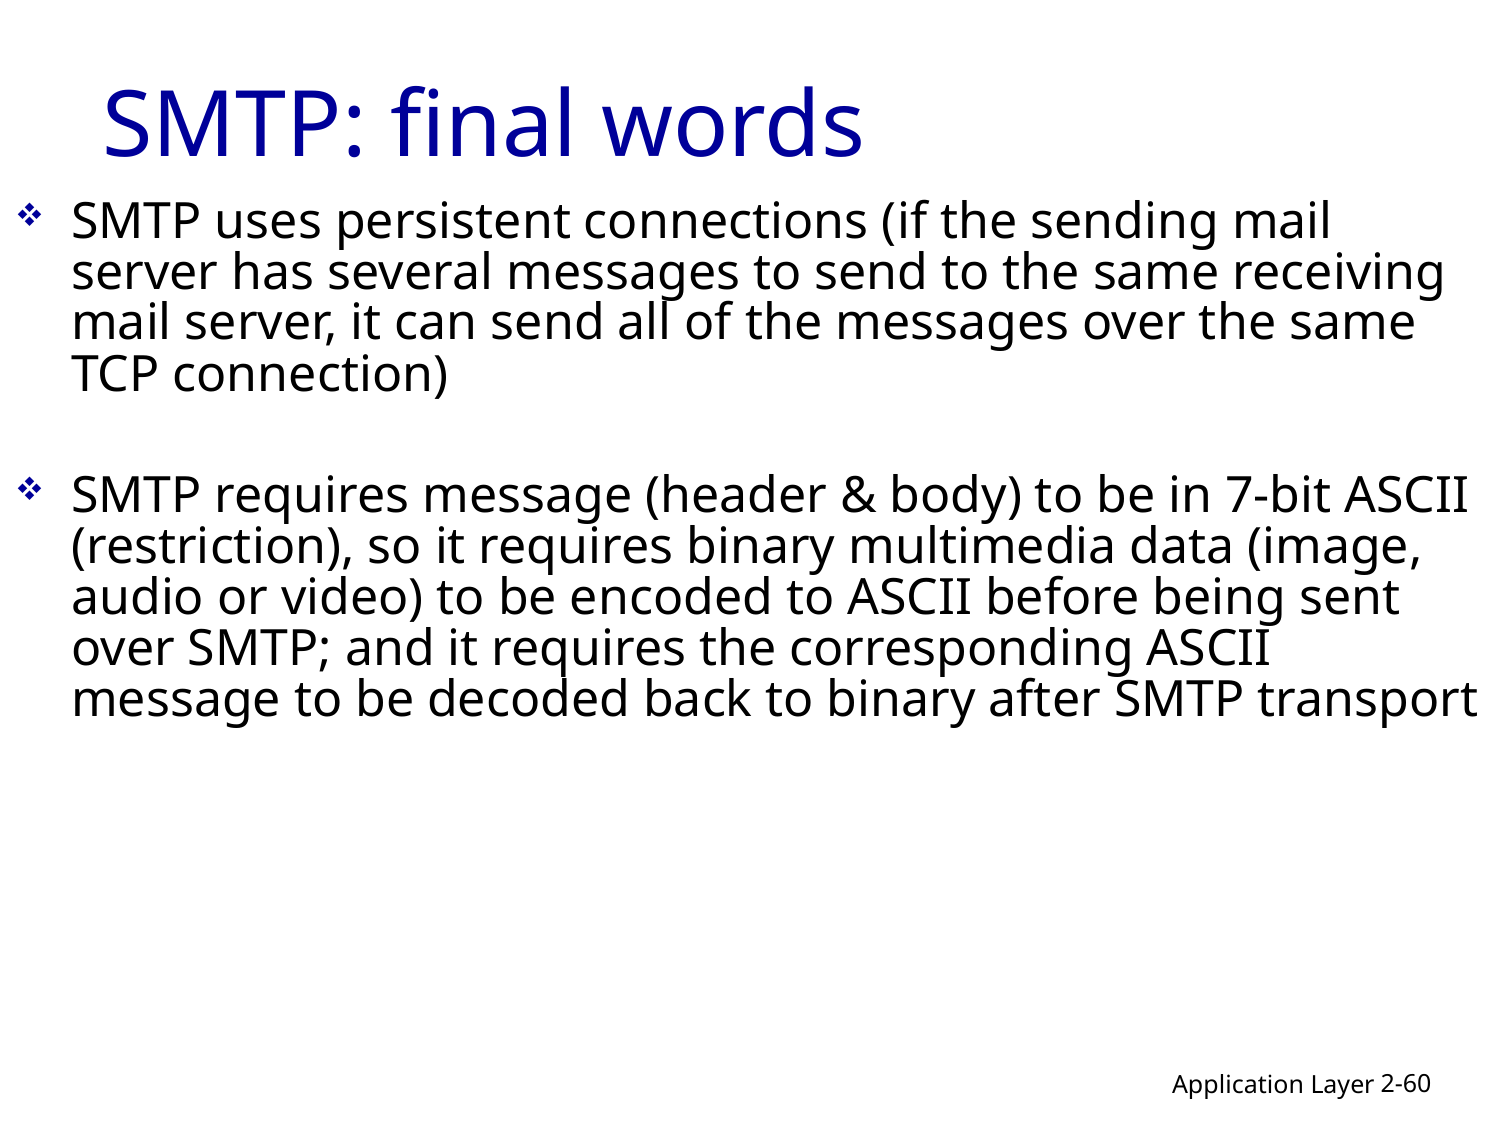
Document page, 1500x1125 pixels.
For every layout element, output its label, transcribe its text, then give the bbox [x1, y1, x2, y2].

slide_number 2-60 [1365, 1059, 1477, 1106]
list SMTP uses persistent connections (if the sending mail server has several messages to send to the same receiving mail server, it can send all of the messages over the same TCP connection) SMTP requires message (header & body) to be in 7-bit ASCII (restriction), so it requires binary multimedia data (image, audio or video) to be encoded to ASCII before being sent over SMTP; and it requires the corresponding ASCII message to be decoded back to binary after SMTP transport [0, 189, 1500, 688]
title SMTP: final words [87, 26, 1363, 189]
footer Application Layer [914, 1060, 1391, 1109]
